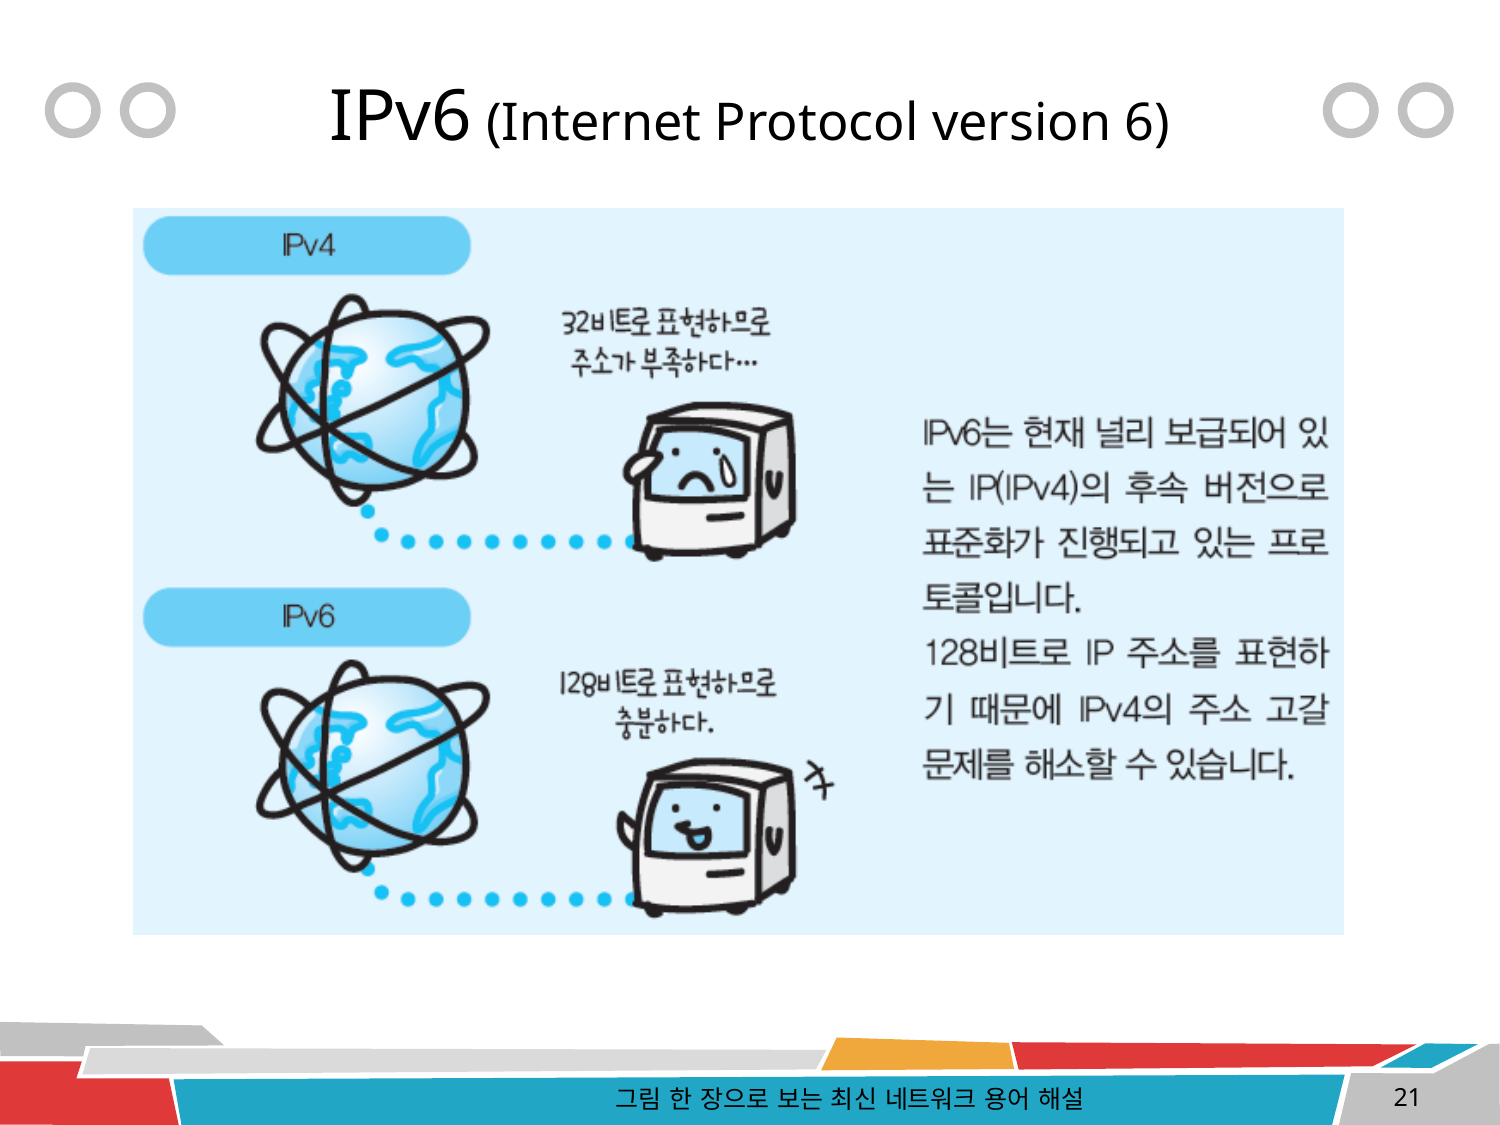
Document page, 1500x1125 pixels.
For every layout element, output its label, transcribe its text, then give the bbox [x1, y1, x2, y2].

footer 그림 한 장으로 보는 최신 네트워크 용어 해설 [438, 1080, 1263, 1118]
slide_number 21 [1361, 1080, 1437, 1118]
title IPv6 (Internet Protocol version 6) [175, 18, 1325, 206]
picture [133, 208, 1344, 935]
